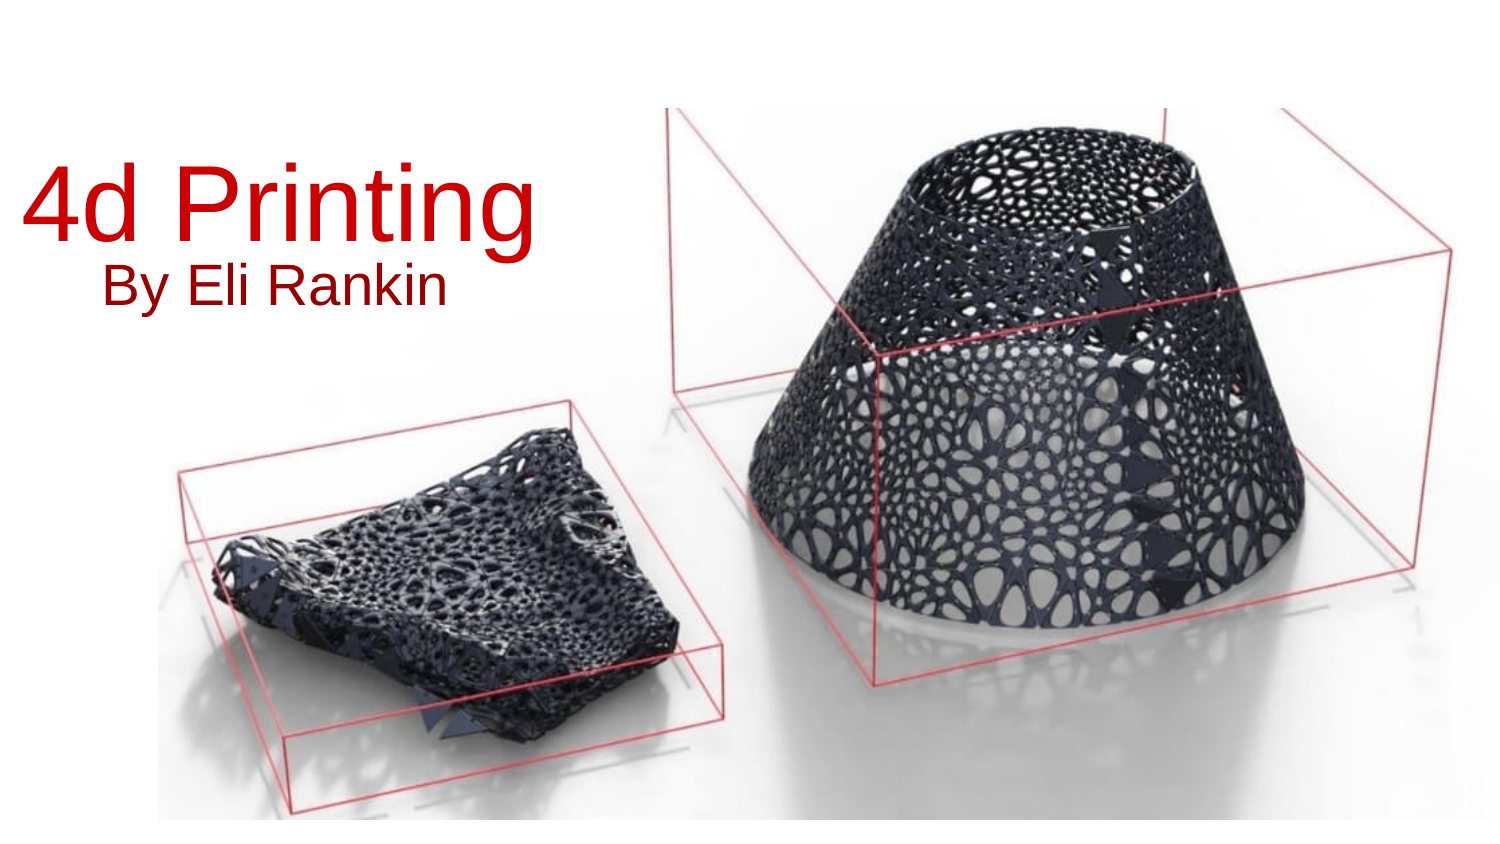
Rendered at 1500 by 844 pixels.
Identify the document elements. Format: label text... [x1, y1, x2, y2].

picture [157, 107, 1500, 820]
title 4d Printing [0, 0, 979, 237]
subtitle By Eli Rankin [0, 237, 152, 368]
